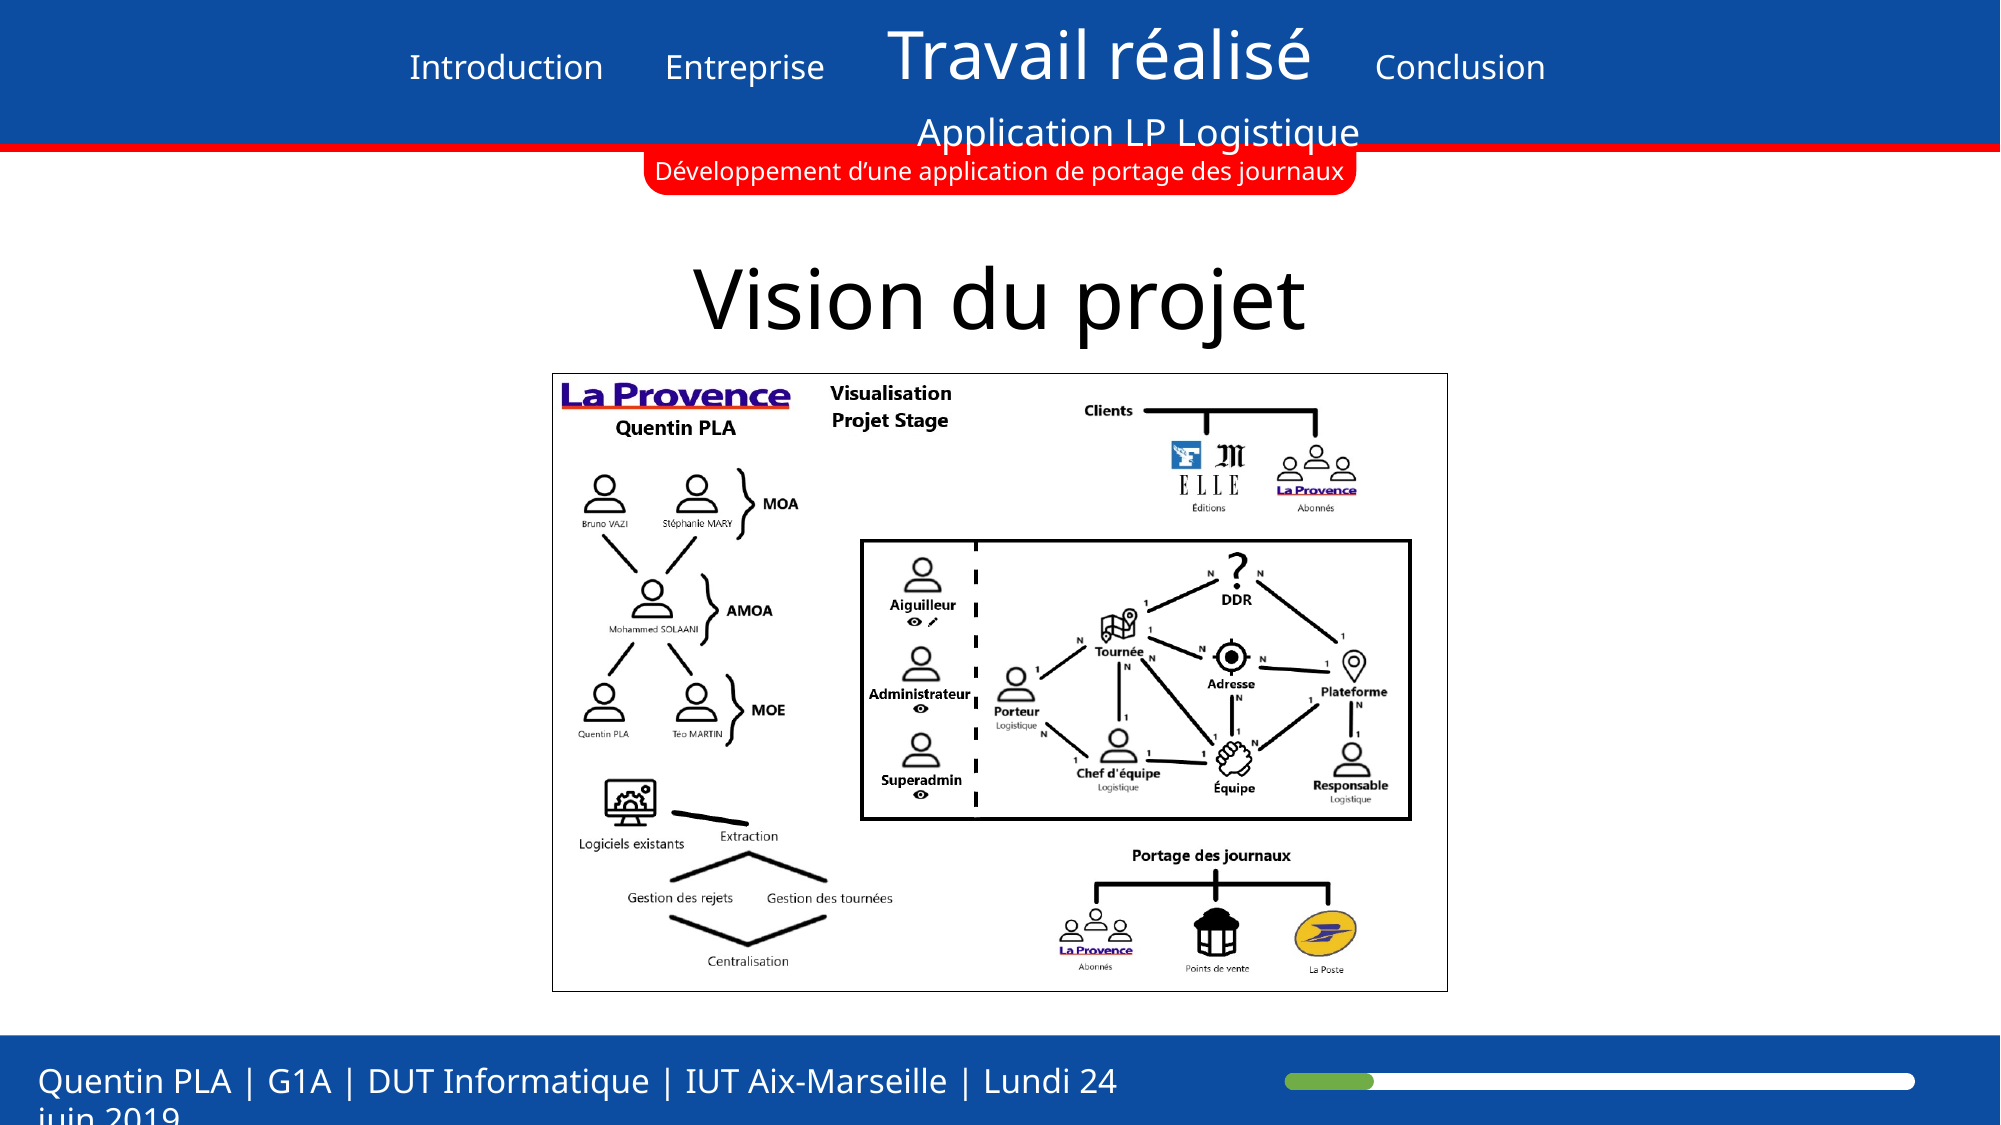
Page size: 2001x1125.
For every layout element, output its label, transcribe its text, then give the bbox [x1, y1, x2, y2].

picture [552, 373, 1448, 992]
text_box Application LP Logistique [902, 101, 1543, 161]
text_box Introduction Entreprise Travail réalisé Conclusion [79, 5, 1921, 100]
text_box Vision du projet [0, 239, 2000, 354]
